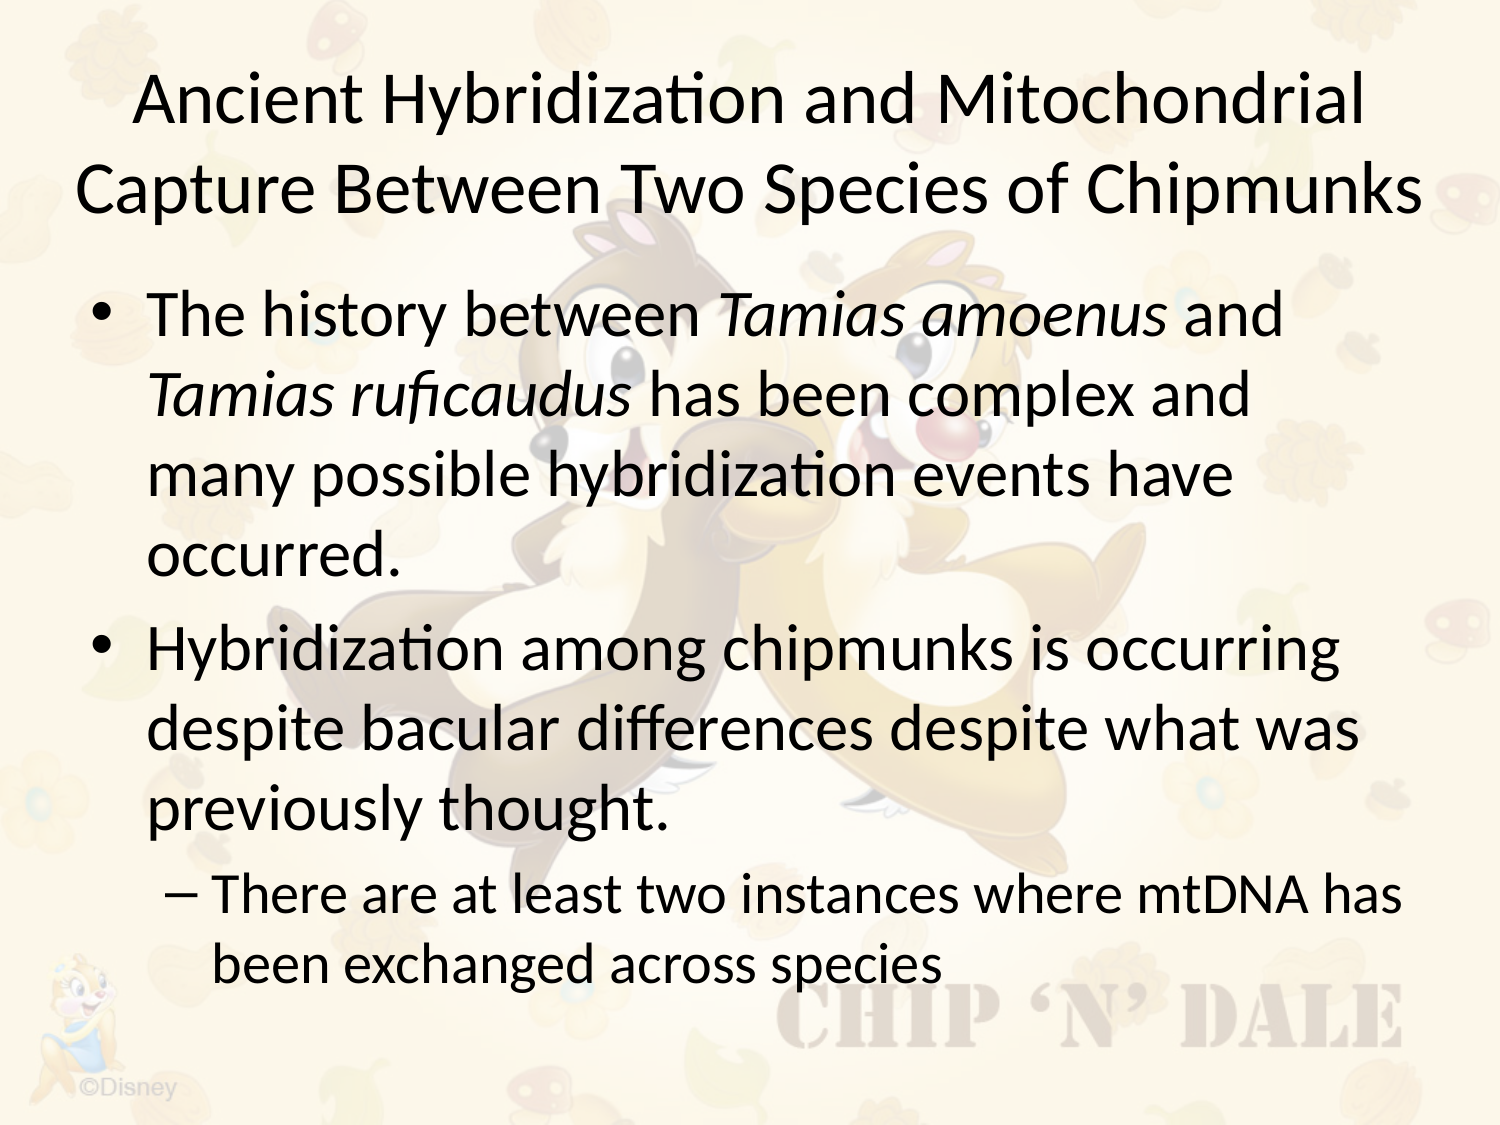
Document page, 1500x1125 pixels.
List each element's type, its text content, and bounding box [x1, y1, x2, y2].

title Ancient Hybridization and Mitochondrial Capture Between Two Species of Chipmunks [0, 45, 1500, 233]
list The history between Tamias amoenus and Tamias ruficaudus has been complex and many possible hybridization events have occurred. Hybridization among chipmunks is occurring despite bacular differences despite what was previously thought. There are at least two instances where mtDNA has been exchanged across species [75, 262, 1425, 1005]
